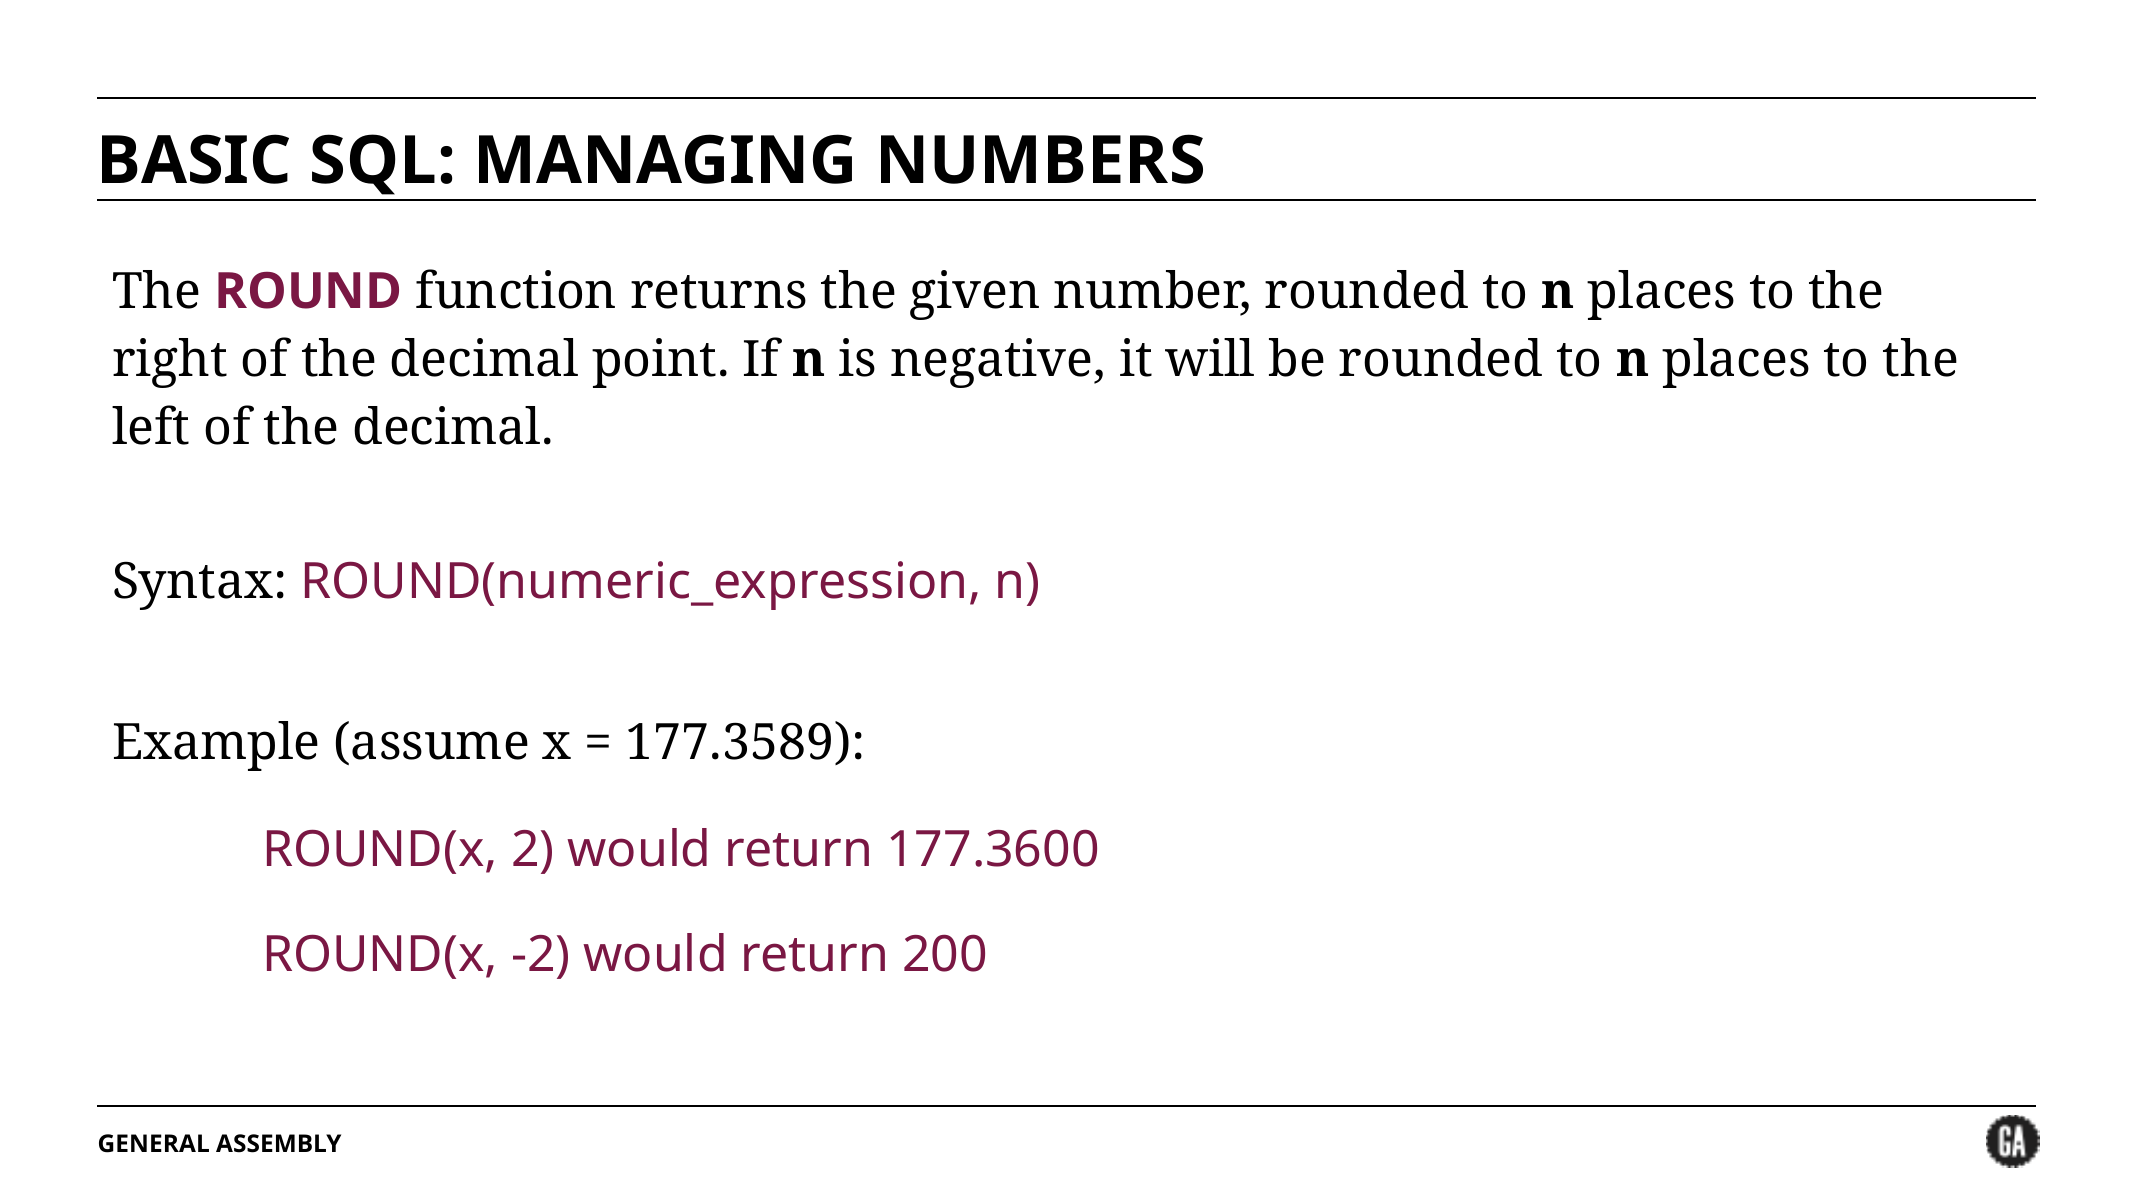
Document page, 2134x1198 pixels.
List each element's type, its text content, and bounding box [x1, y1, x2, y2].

list The ROUND function returns the given number, rounded to n places to the right of the decimal point. If n is negative, it will be rounded to n places to the left of the decimal. Syntax: ROUND(numeric_expression, n) Example (assume x = 177.3589): ROUND(x, 2) would return 177.3600 ROUND(x, -2) would return 200 [97, 242, 2007, 1081]
picture [1986, 1115, 2040, 1168]
title BASIC SQL: MANAGING NUMBERS [81, 97, 2024, 217]
